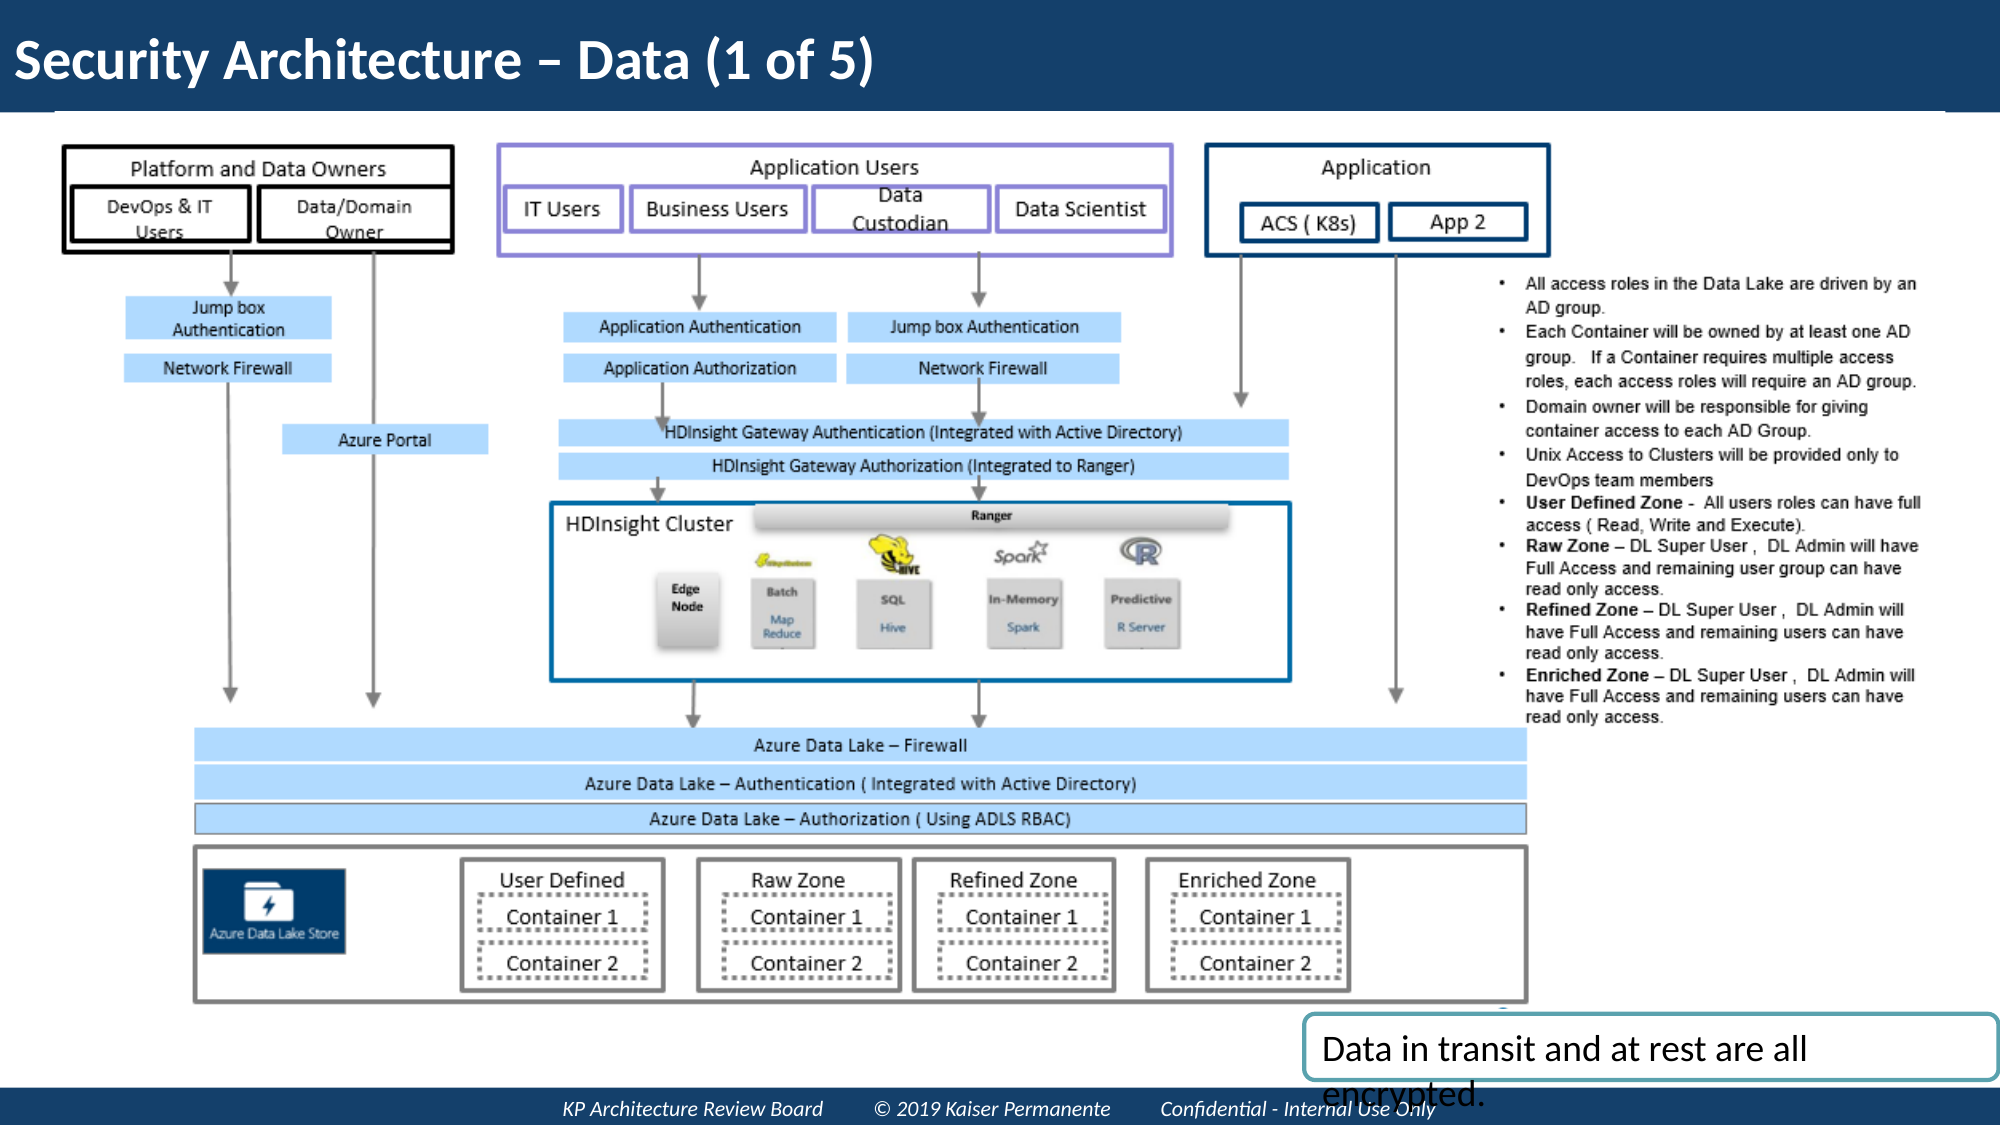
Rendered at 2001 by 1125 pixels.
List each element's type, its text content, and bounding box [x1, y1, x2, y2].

title Security Architecture – Data (1 of 5) [0, 0, 2000, 113]
footer KP Architecture Review Board © 2019 Kaiser Permanente Confidential - Internal Use Only [0, 1087, 2000, 1125]
picture [54, 110, 1946, 1009]
text_box Data in transit and at rest are all encrypted. [1302, 1011, 2000, 1083]
